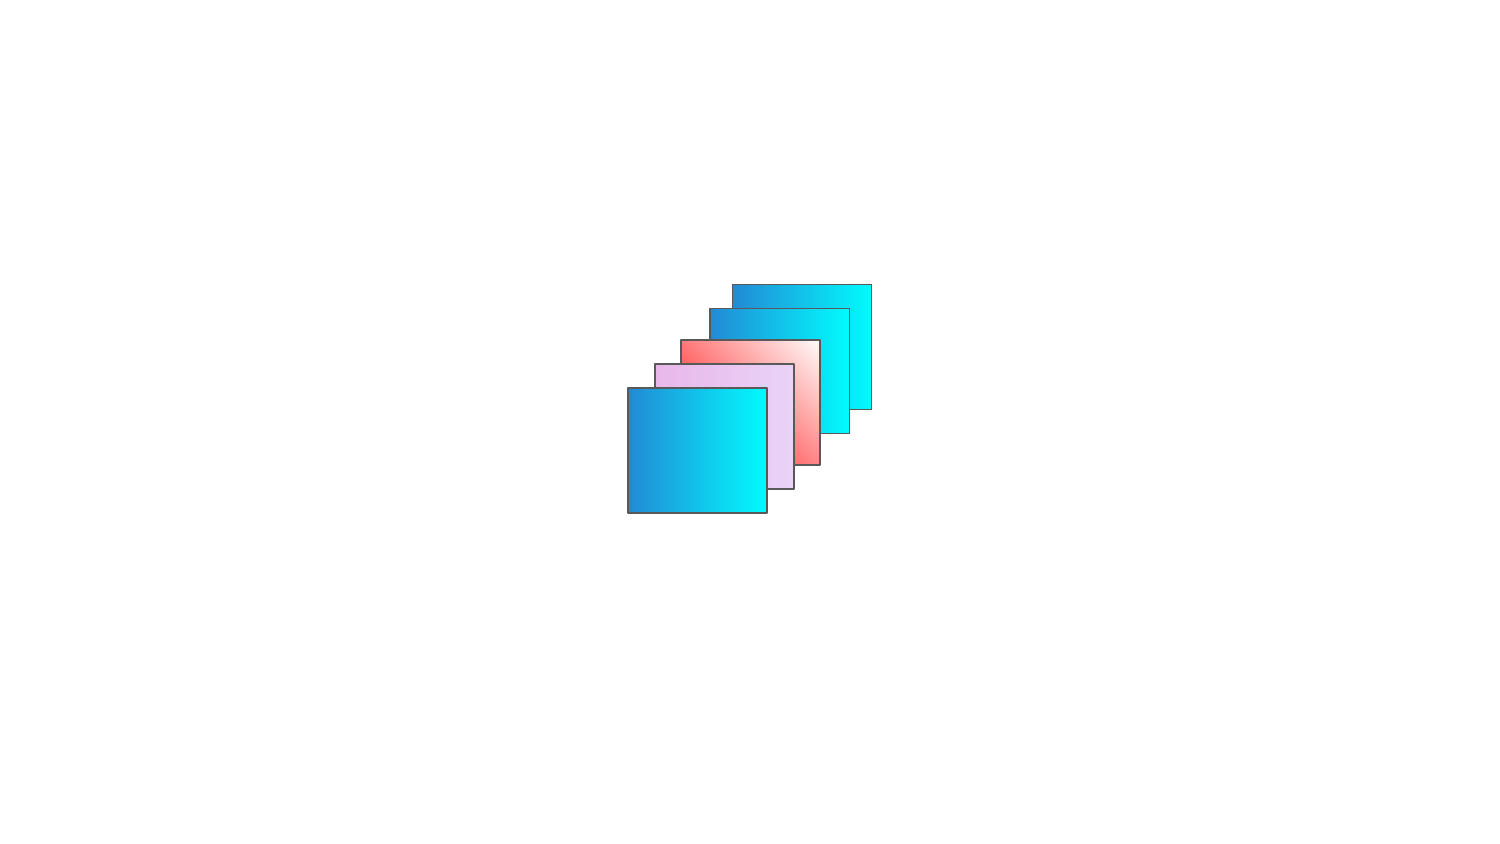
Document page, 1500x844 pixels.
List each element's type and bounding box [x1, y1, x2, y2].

text_box [628, 284, 872, 513]
